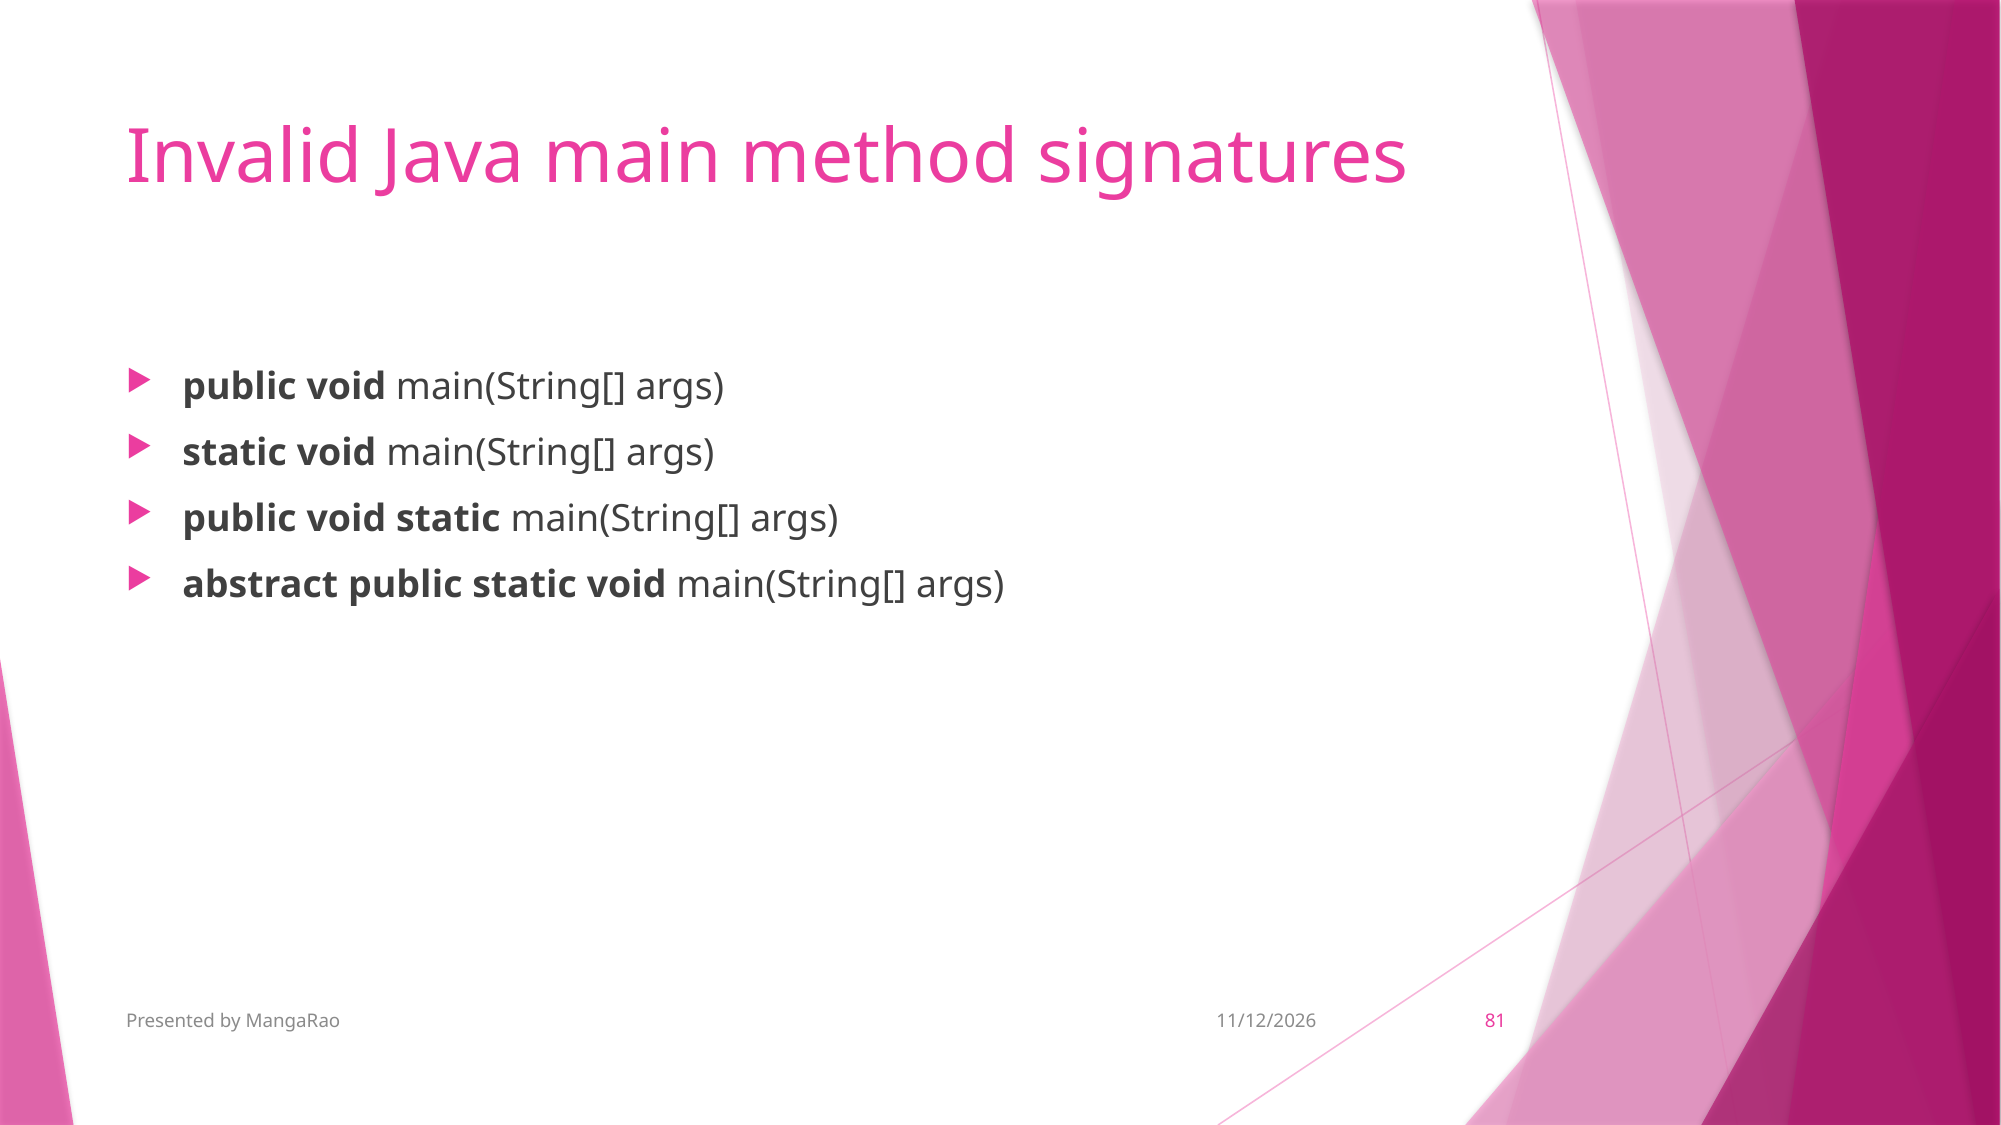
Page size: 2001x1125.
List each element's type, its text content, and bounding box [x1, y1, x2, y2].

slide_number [1181, 991, 1332, 1051]
footer Presented by MangaRao [111, 991, 1145, 1051]
slide_number 81 [1409, 991, 1522, 1051]
title Invalid Java main method signatures [111, 99, 1522, 317]
list public void main(String[] args) static void main(String[] args) public void static main(String[] args) abstract public static void main(String[] args) [111, 354, 1522, 992]
